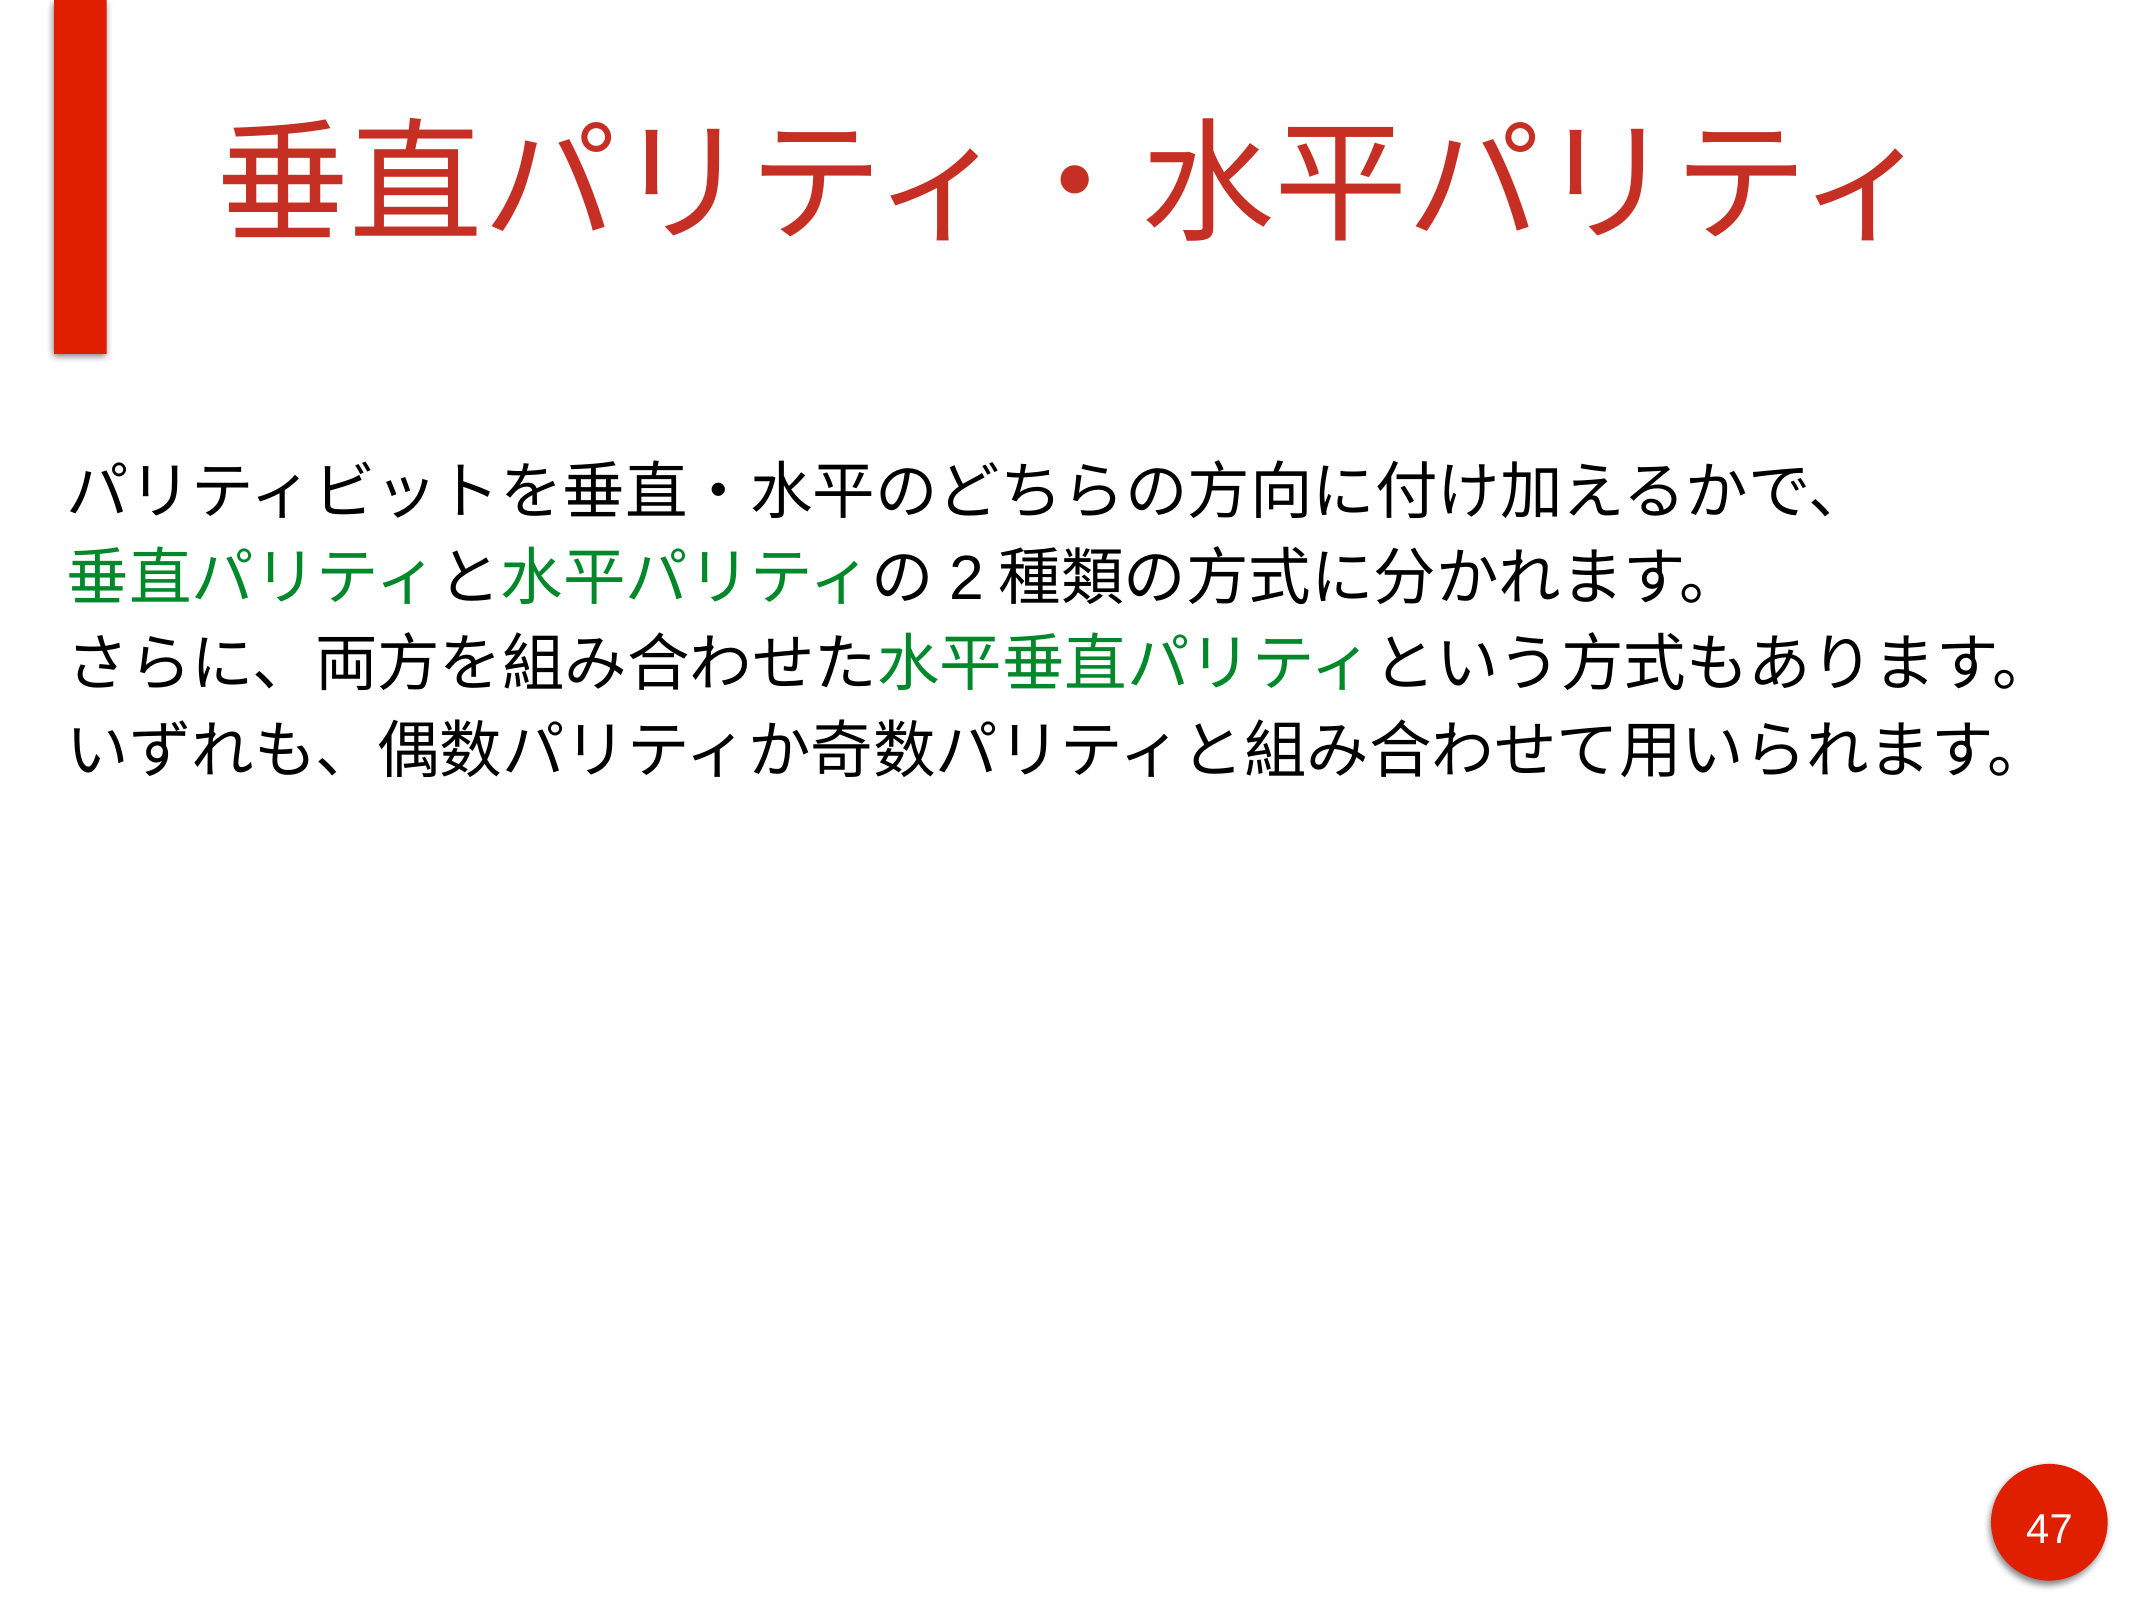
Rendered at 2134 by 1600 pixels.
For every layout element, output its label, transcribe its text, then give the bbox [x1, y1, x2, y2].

slide_number 47 [2012, 1493, 2087, 1600]
text_box パリティビットを垂直・水平のどちらの方向に付け加えるかで、 垂直パリティと水平パリティの2種類の方式に分かれます。 さらに、両方を組み合わせた水平垂直パリティという方式もあります。 いずれも、偶数パリティか奇数パリティと組み合わせて用いられます。 [58, 431, 2087, 1021]
title 垂直パリティ・水平パリティ [208, 0, 1973, 354]
